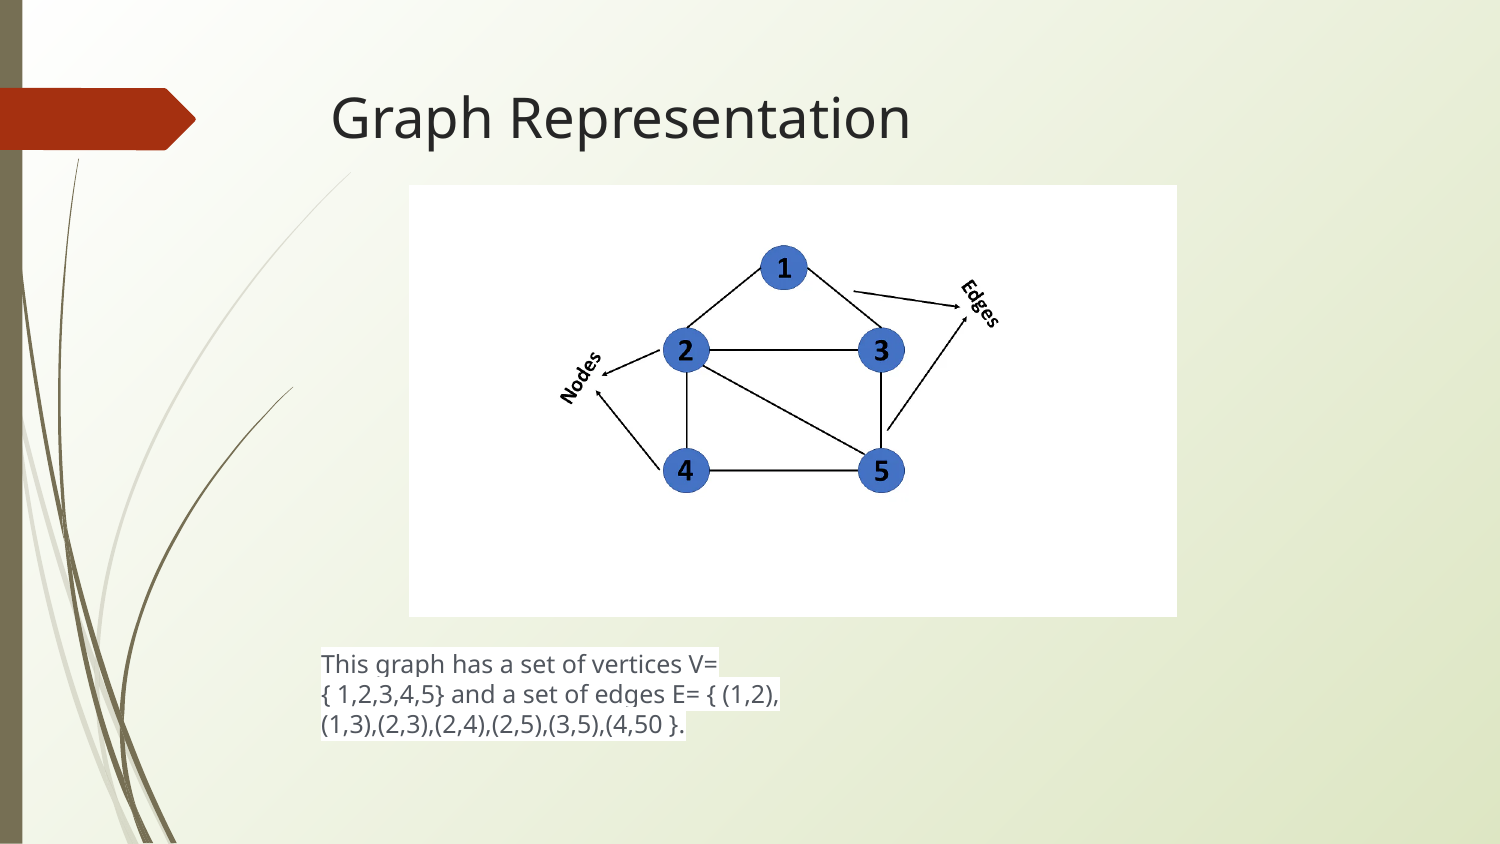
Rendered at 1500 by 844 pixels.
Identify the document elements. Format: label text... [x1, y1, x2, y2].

text_box This graph has a set of vertices V= { 1,2,3,4,5} and a set of edges E= { (1,2),(1,3),(2,3),(2,4),(2,5),(3,5),(4,50 }. [306, 634, 799, 754]
title Graph Representation [319, 76, 1416, 235]
picture [409, 185, 1178, 618]
